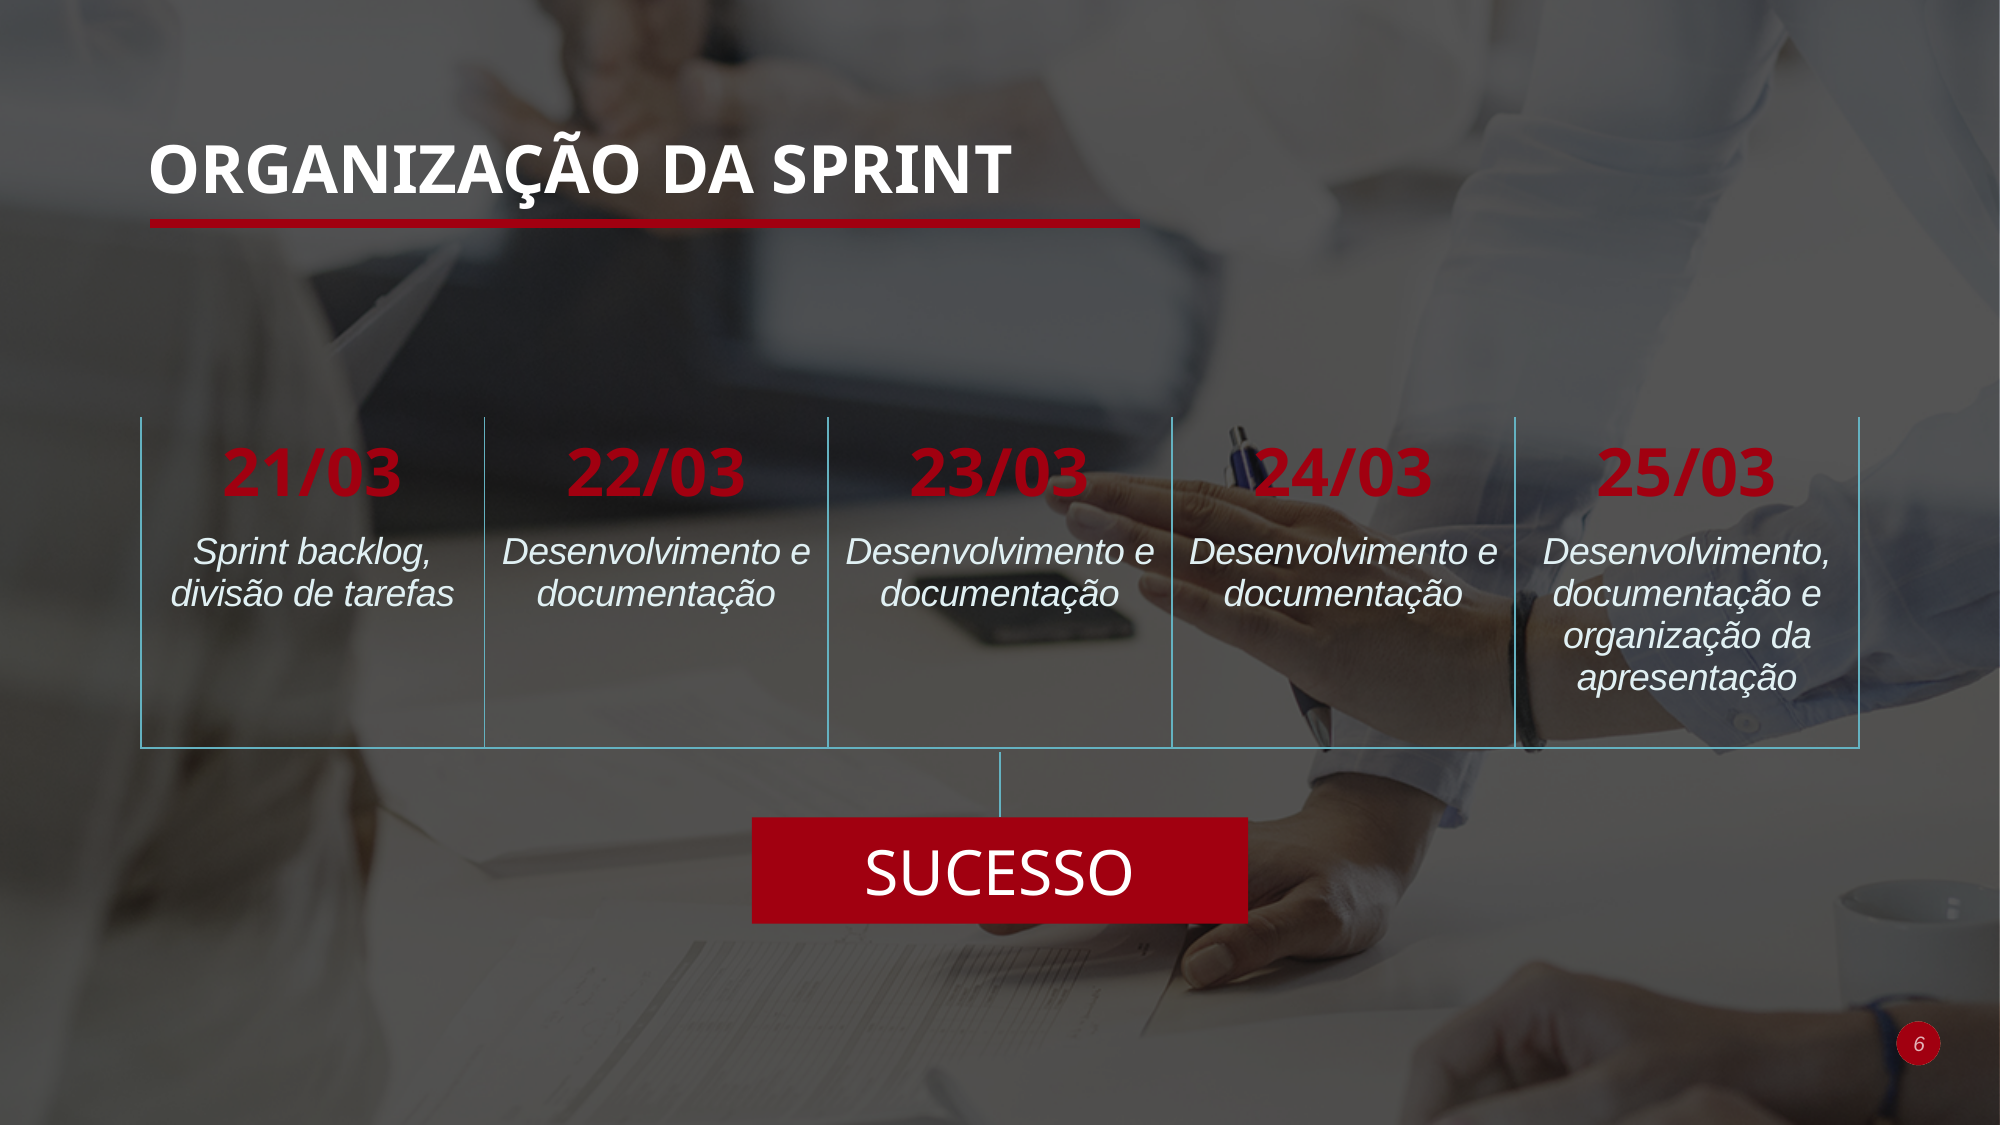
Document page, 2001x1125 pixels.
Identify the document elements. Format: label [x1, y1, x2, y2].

list [0, 0, 2000, 1125]
